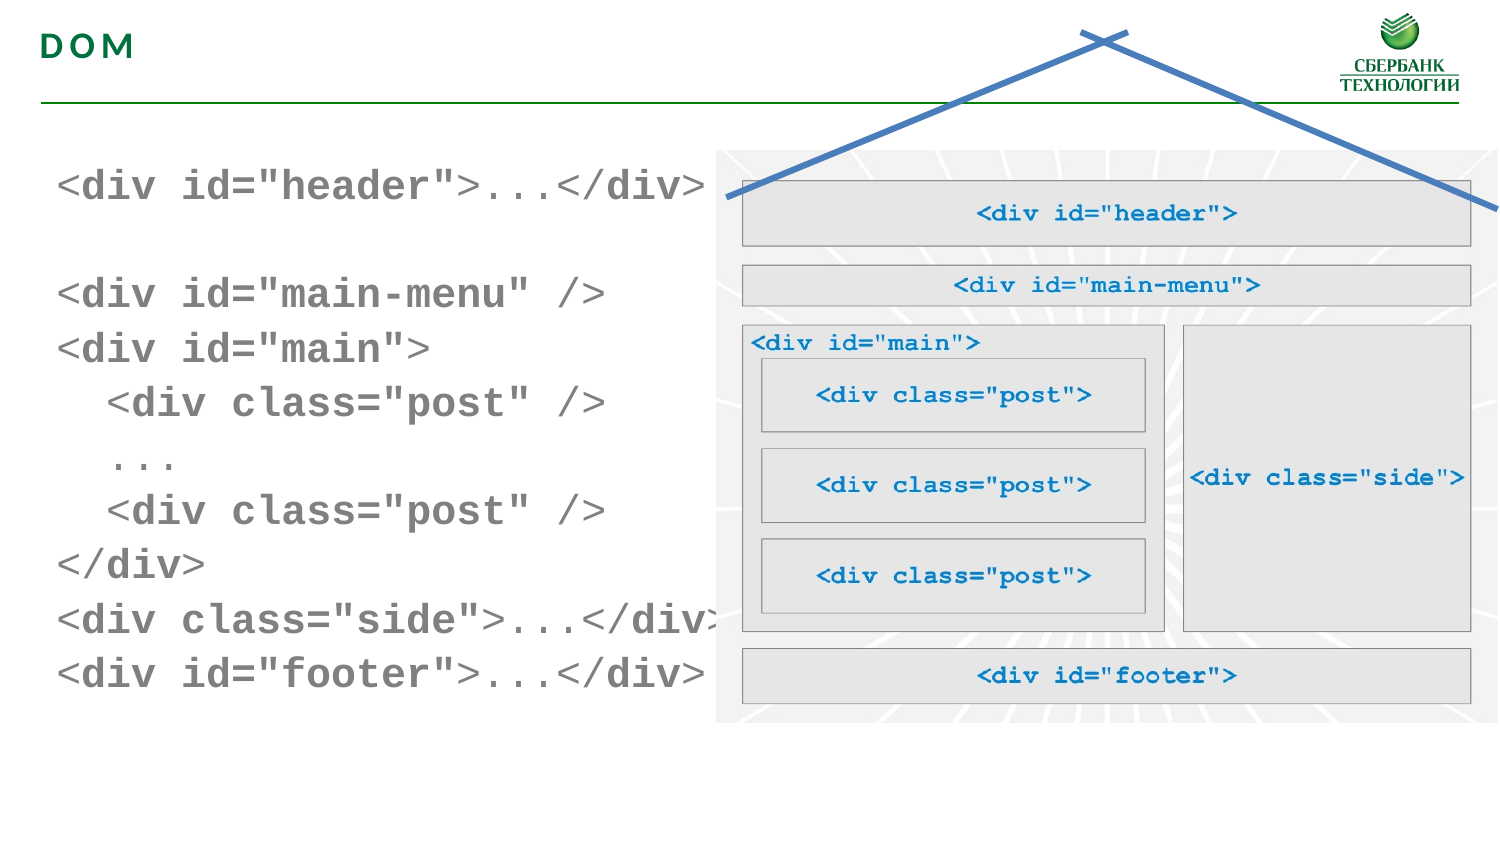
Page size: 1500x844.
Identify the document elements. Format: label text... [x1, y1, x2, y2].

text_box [1080, 31, 1498, 210]
picture [1340, 13, 1459, 31]
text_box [726, 31, 1079, 198]
picture [715, 149, 1498, 723]
list DOM [39, 13, 1115, 67]
list <div id="header">...</div> <div id="main-menu" /> <div id="main"> <div class="post" /> ... <div class="post" /> </div> <div class="side">...</div> <div id="footer">...</div> [41, 150, 1459, 741]
